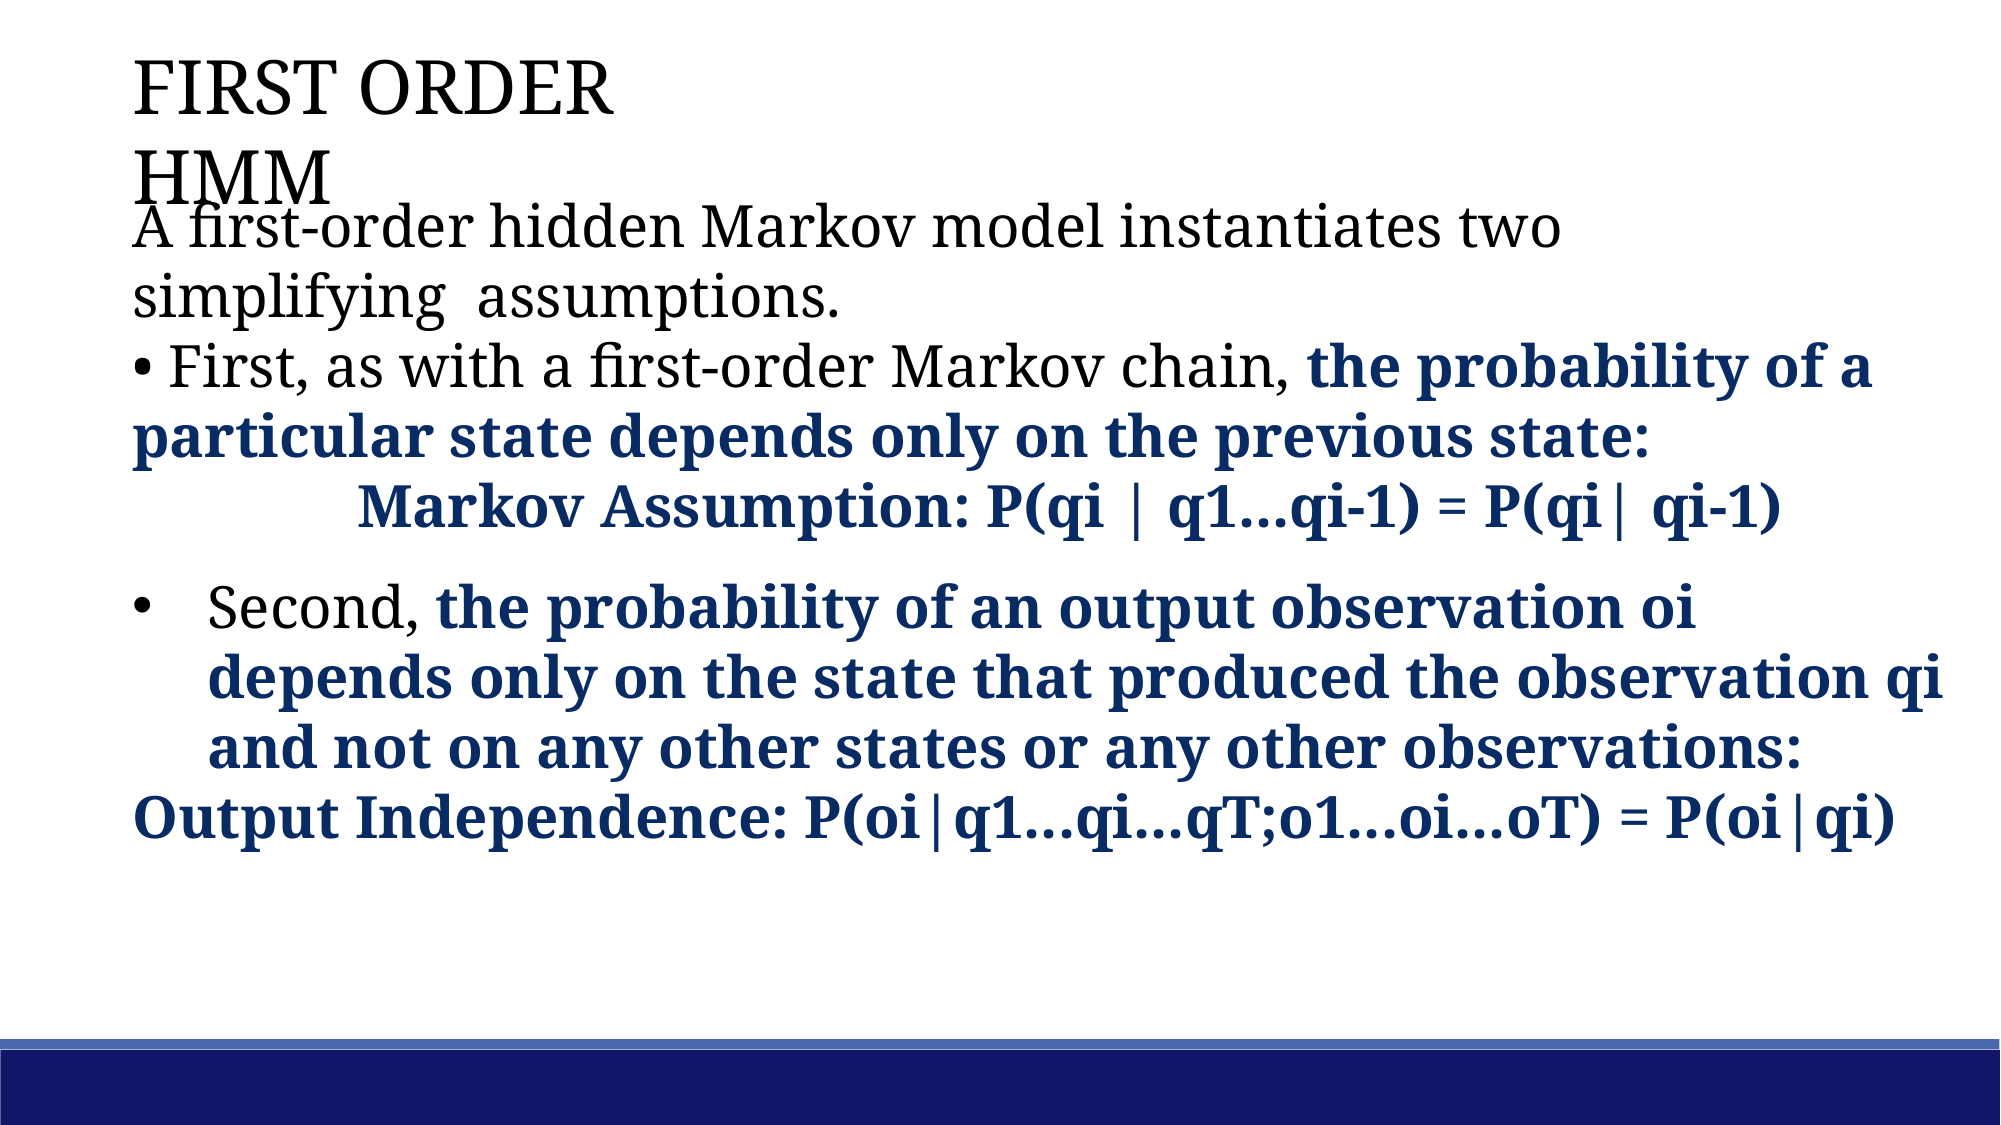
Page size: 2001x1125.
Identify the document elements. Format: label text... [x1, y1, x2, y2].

text_box A first-order hidden Markov model instantiates two simplifying assumptions. • First, as with a first-order Markov chain, the probability of a particular state depends only on the previous state: Markov Assumption: P(qi | q1...qi-1) = P(qi| qi-1) [117, 181, 1907, 547]
text_box FIRST ORDER HMM [117, 32, 831, 181]
text_box Second, the probability of an output observation oi depends only on the state that produced the observation qi and not on any other states or any other observations: Output Independence: P(oi|q1...qi...qT;o1...oi...oT) = P(oi|qi) [117, 562, 1966, 858]
